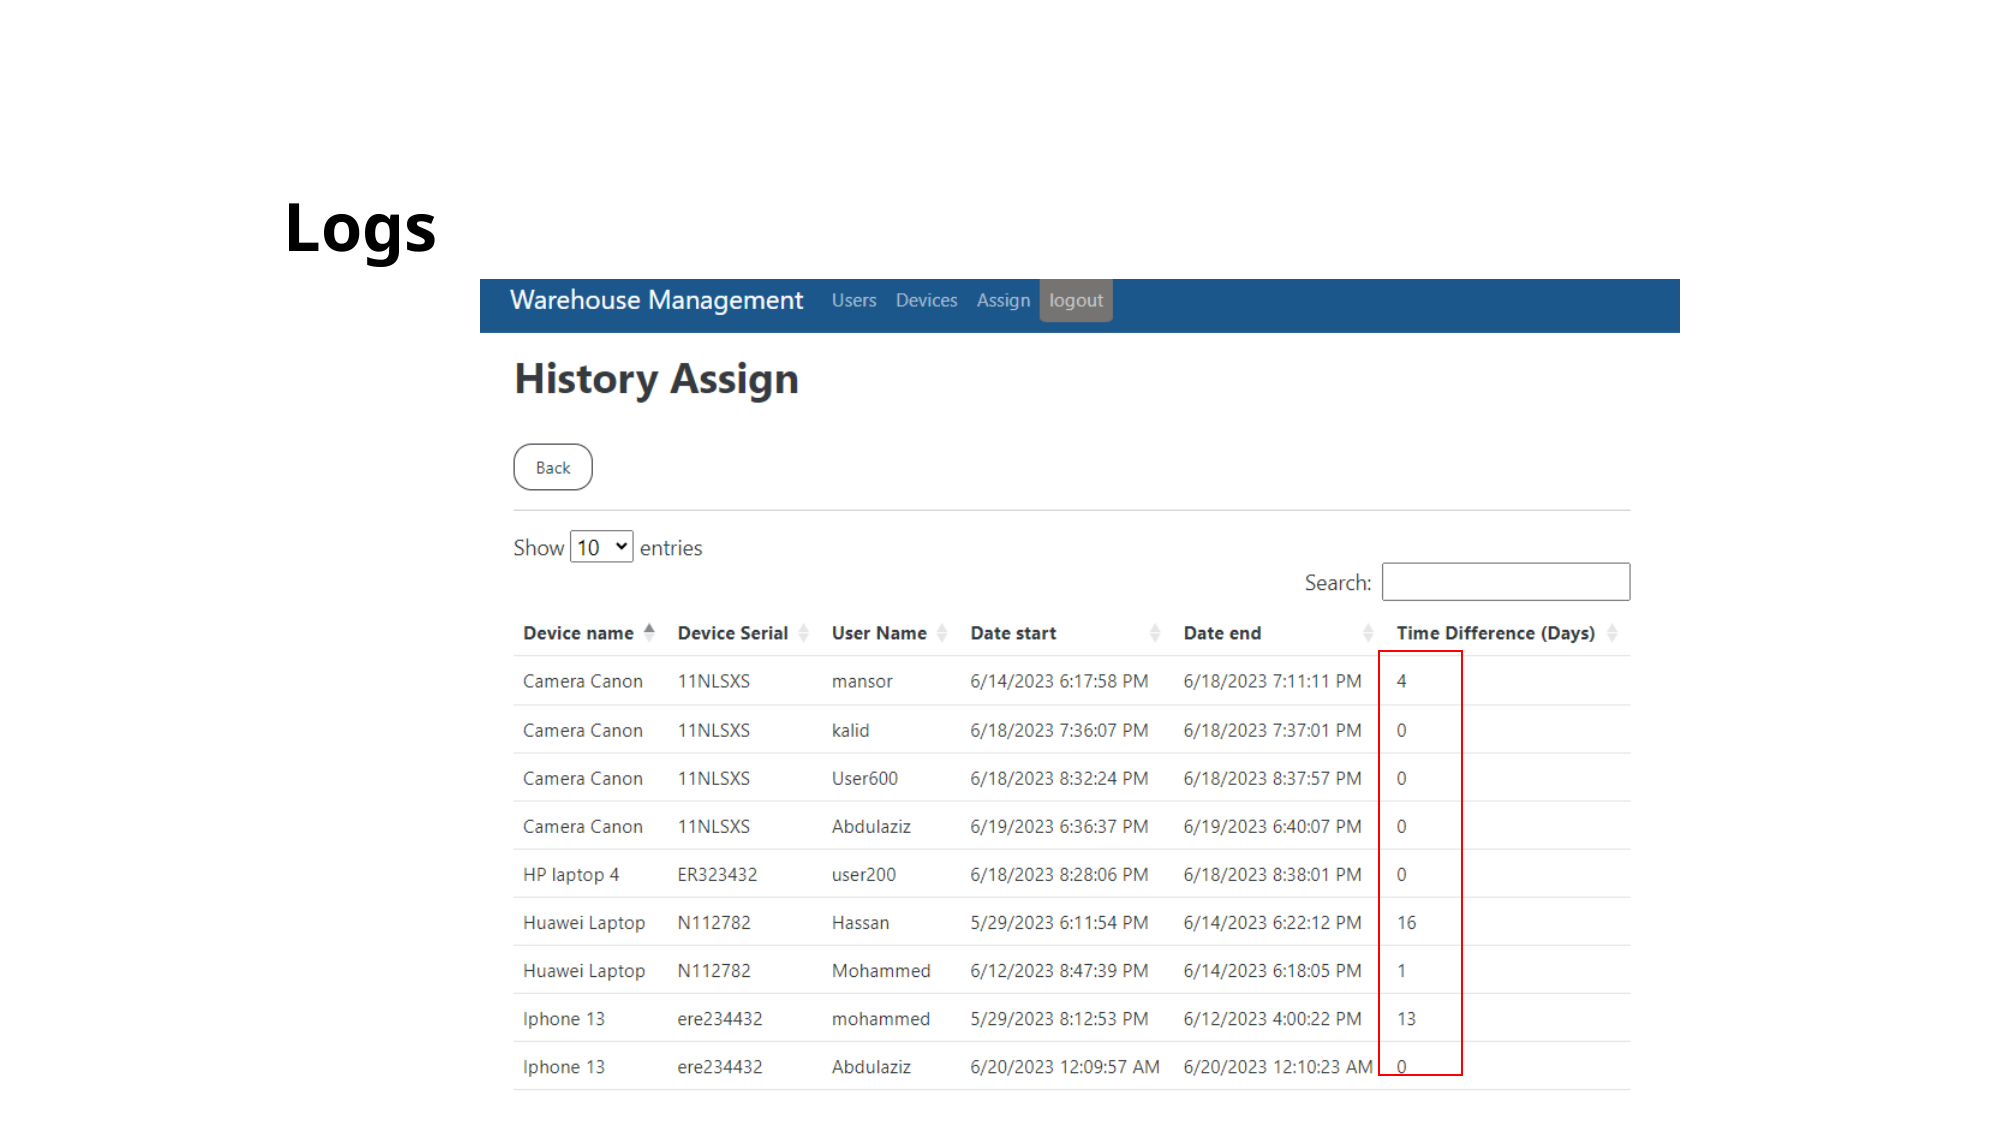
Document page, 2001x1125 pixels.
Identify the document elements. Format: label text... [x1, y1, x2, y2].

title Logs [268, 112, 1732, 338]
picture [480, 279, 1680, 1101]
